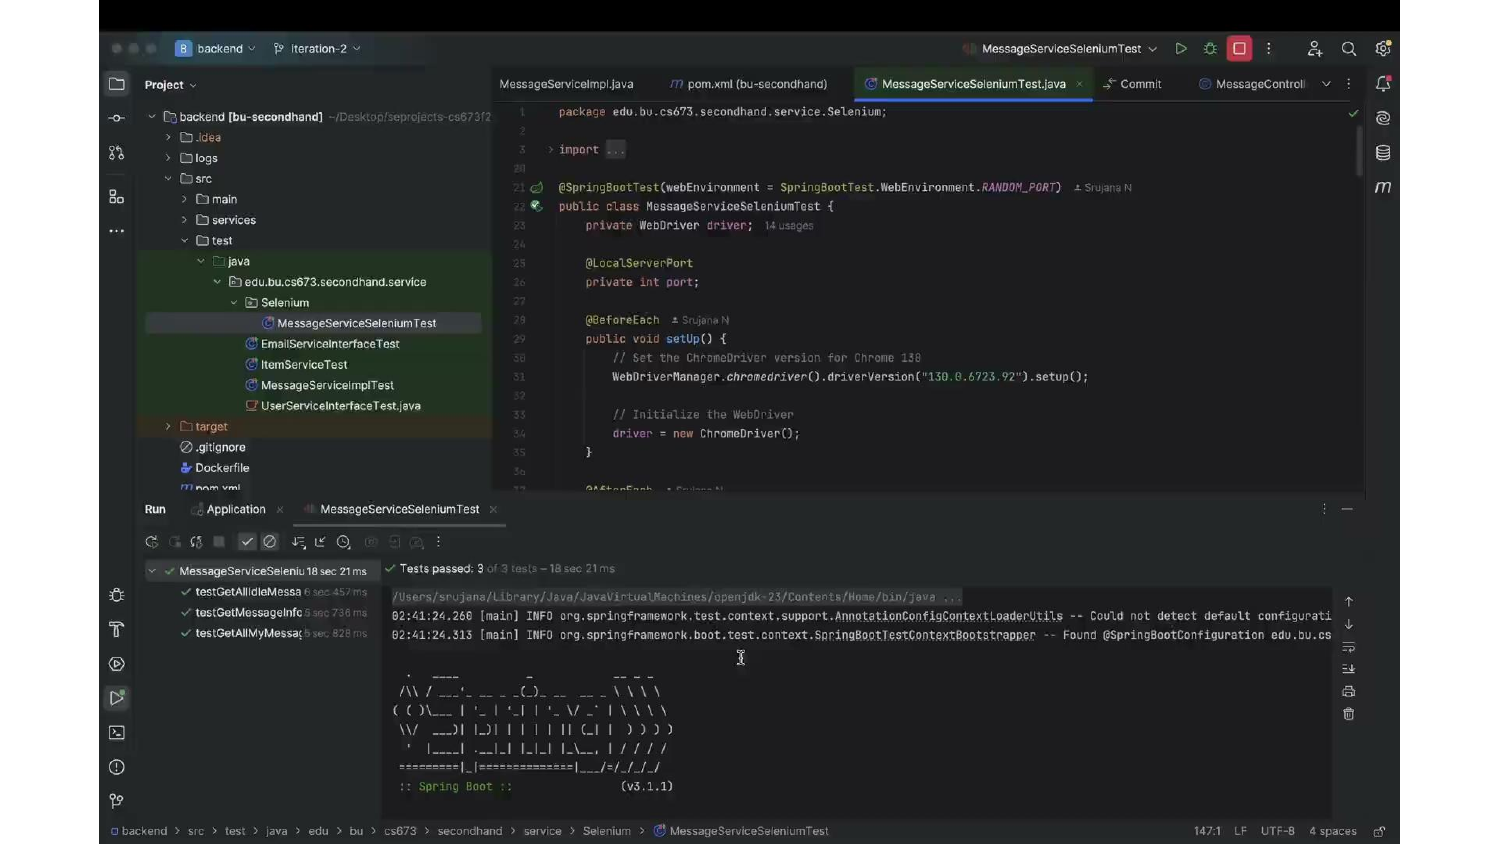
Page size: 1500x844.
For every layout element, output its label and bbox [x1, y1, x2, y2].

picture [99, 0, 1401, 844]
